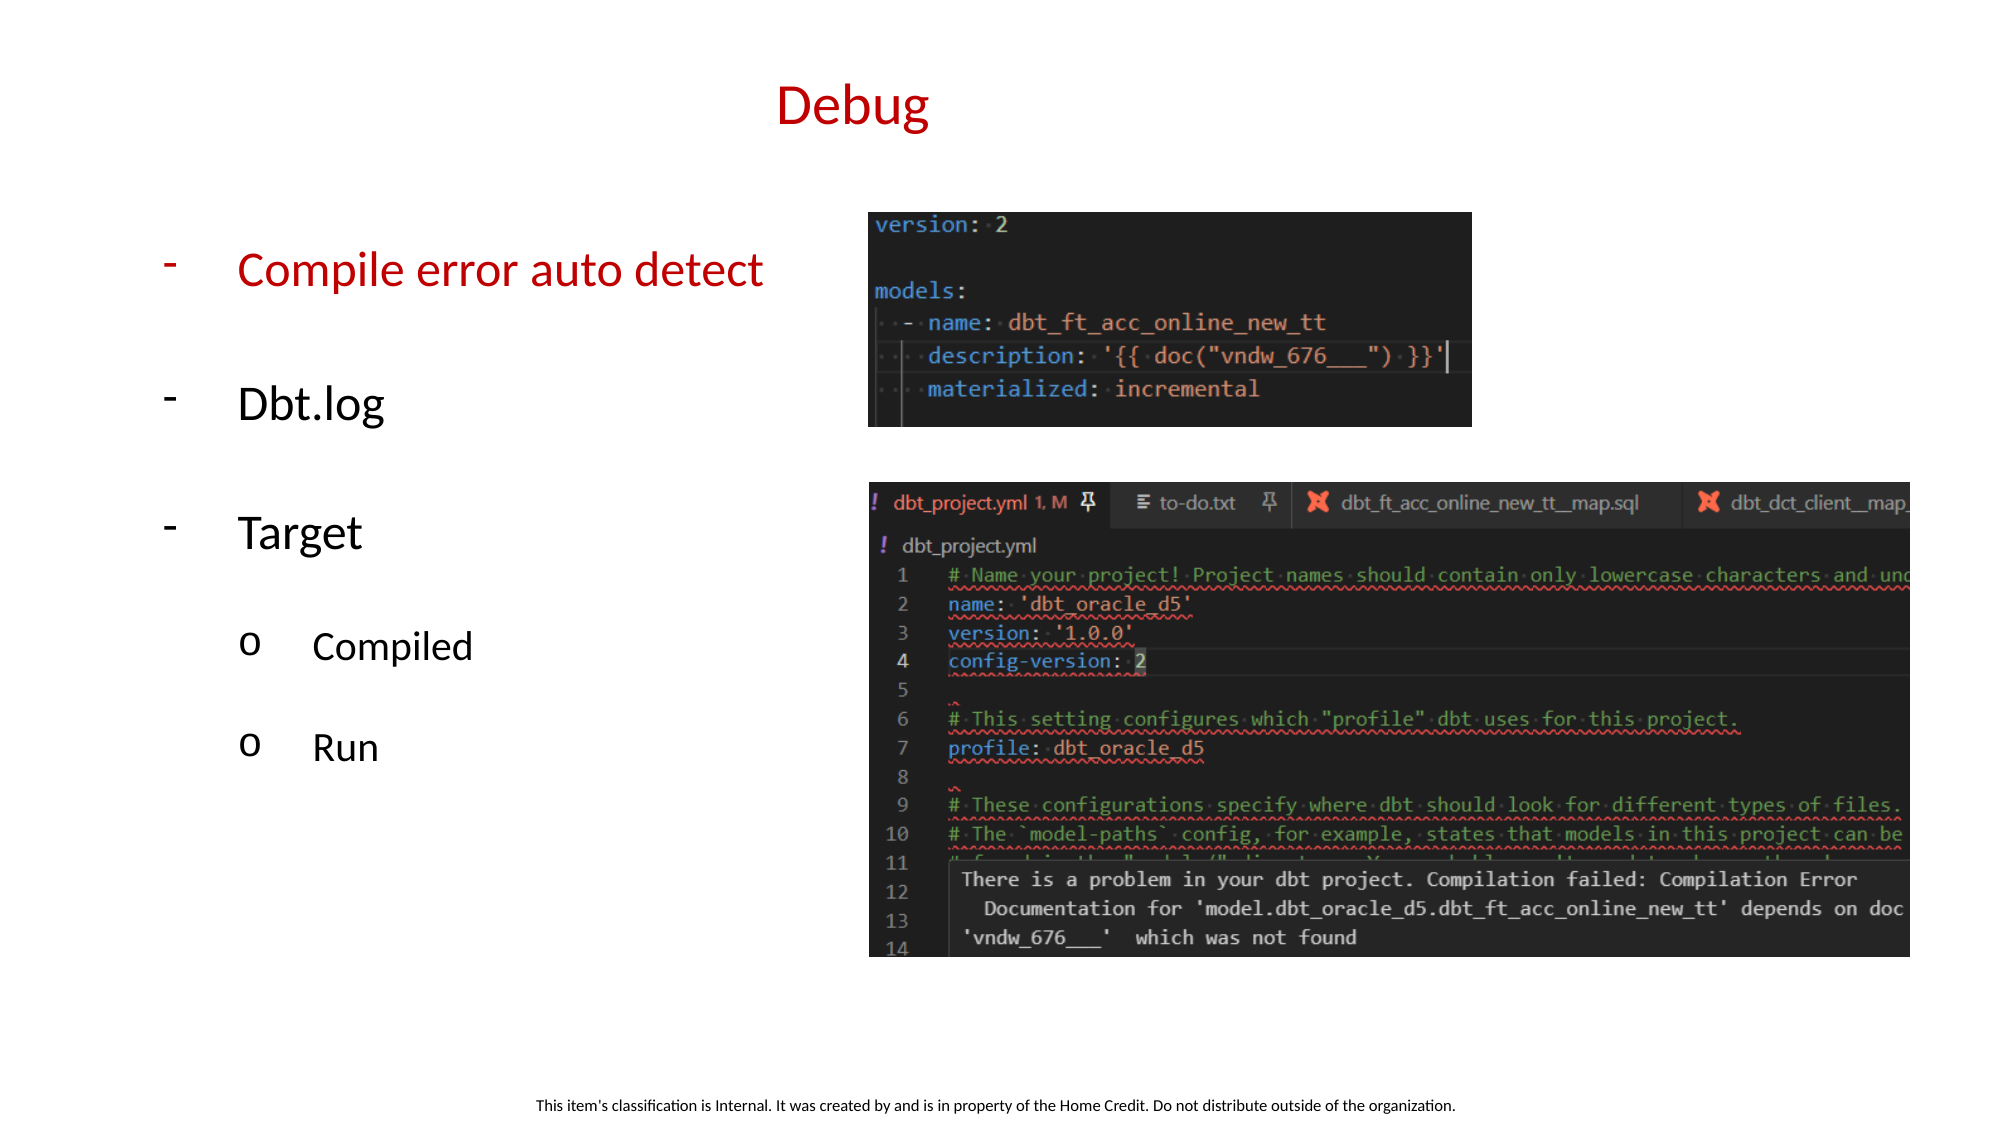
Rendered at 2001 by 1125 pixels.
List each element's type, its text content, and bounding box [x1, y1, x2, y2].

text_box Debug [761, 47, 1111, 144]
picture [868, 212, 1472, 427]
picture [869, 482, 1910, 957]
list Compile error auto detect Dbt.log Target Compiled Run [147, 235, 807, 865]
